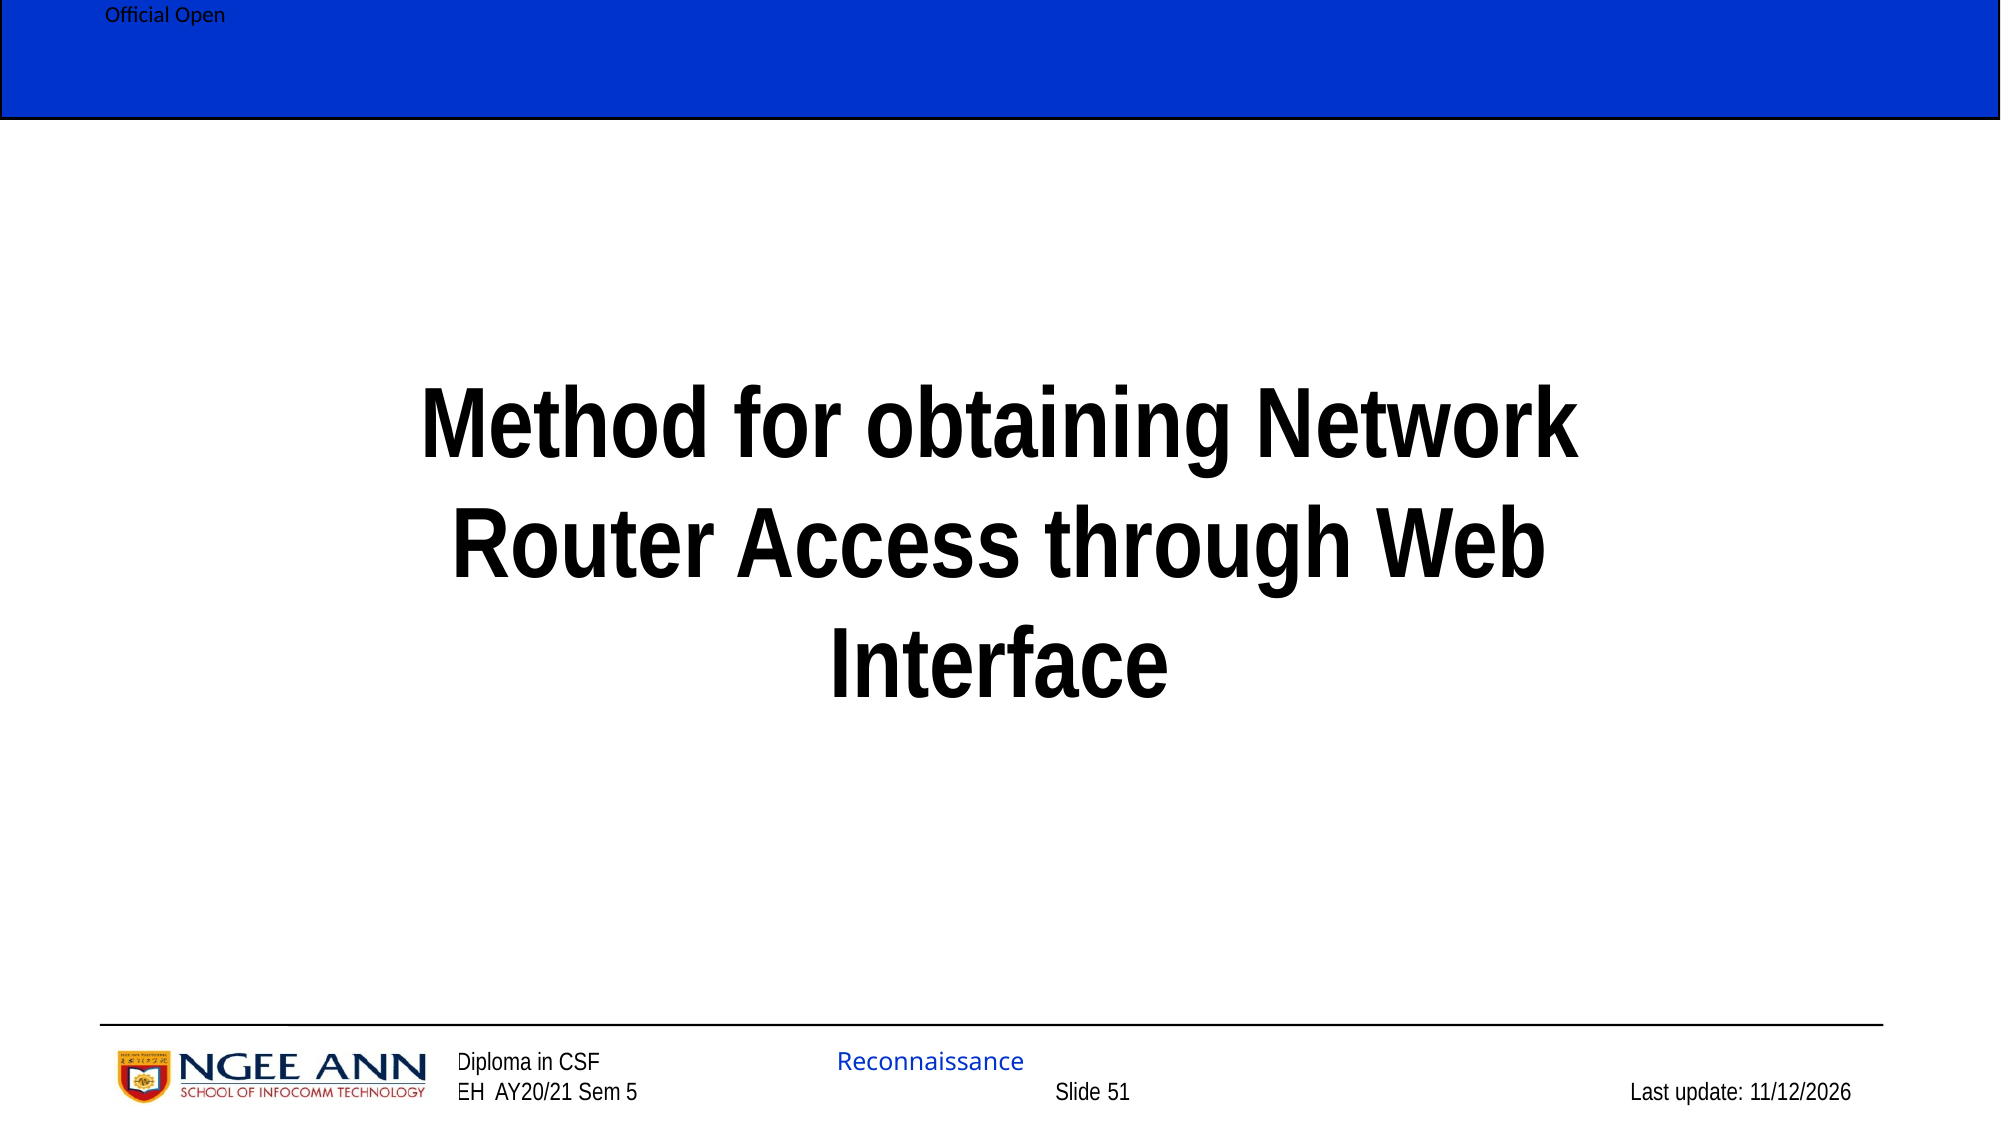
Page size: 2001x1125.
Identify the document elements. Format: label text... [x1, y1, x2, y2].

list Method for obtaining Network Router Access through Web Interface [362, 474, 1638, 725]
picture [83, 1028, 459, 1125]
